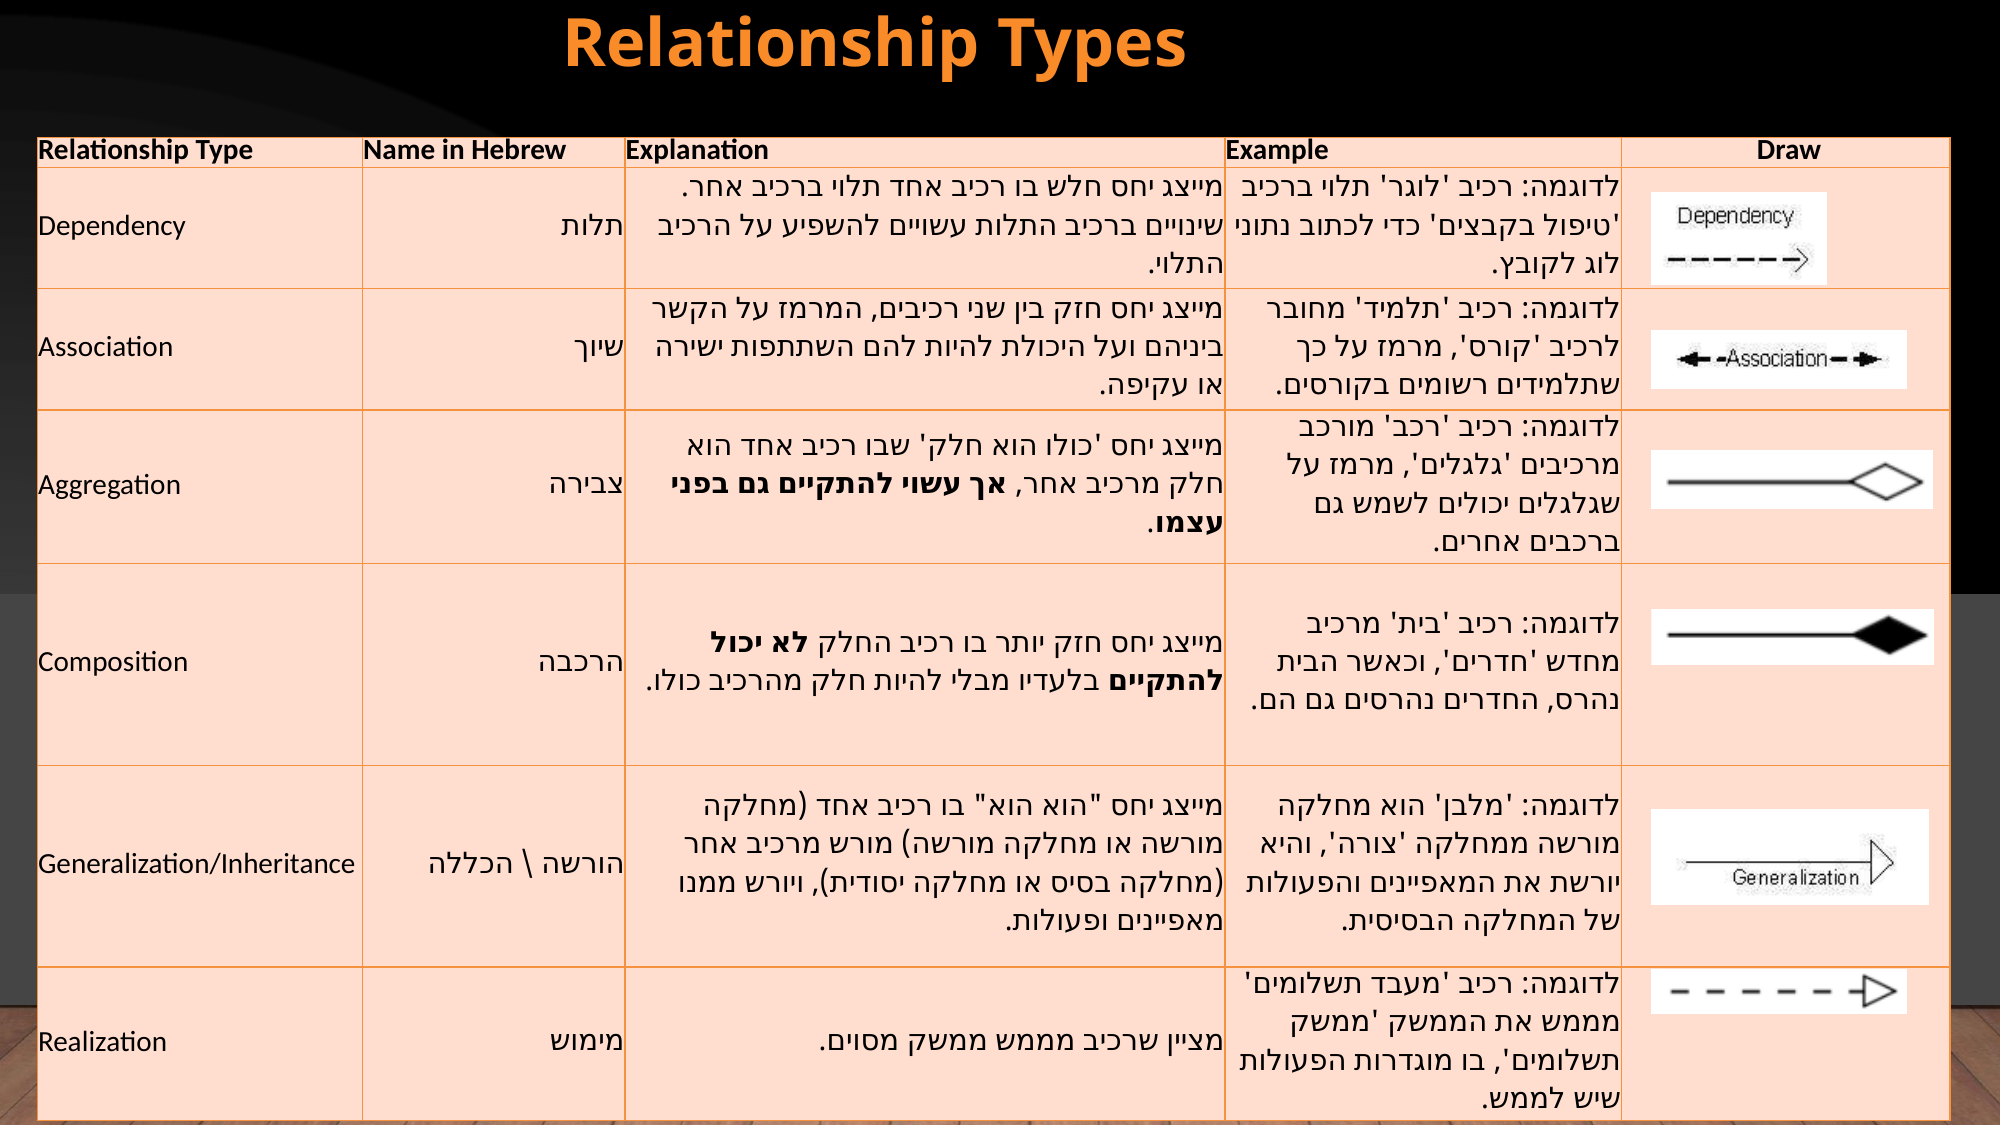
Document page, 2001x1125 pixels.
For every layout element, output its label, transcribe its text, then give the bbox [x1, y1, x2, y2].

table_cell Realization [38, 968, 362, 1120]
table_cell לדוגמה: רכיב 'מעבד תשלומים' מממש את הממשק 'ממשק תשלומים', בו מוגדרות הפעולות שיש לממש. [1226, 968, 1621, 1120]
picture [1651, 606, 1935, 665]
table_cell הרכבה [363, 564, 624, 765]
picture [0, 0, 2000, 1125]
table_cell [1622, 168, 1949, 288]
table_cell לדוגמה: רכיב 'בית' מרכיב מחדש 'חדרים', וכאשר הבית נהרס, החדרים נהרסים גם הם. [1226, 564, 1621, 765]
table_header Example [1226, 138, 1621, 167]
table_cell מייצג יחס חזק בין שני רכיבים, המרמז על הקשר ביניהם ועל היכולת להיות להם השתתפות ישירה או עקיפה. [626, 289, 1224, 409]
table_cell Generalization/Inheritance [38, 766, 362, 966]
table_cell [1622, 564, 1949, 765]
table_cell מייצג יחס 'כולו הוא חלק' שבו רכיב אחד הוא חלק מרכיב אחר, אך עשוי להתקיים גם בפני עצמו. [626, 411, 1224, 563]
table_cell Association [38, 289, 362, 409]
table_cell Composition [38, 564, 362, 765]
table_cell צבירה [363, 411, 624, 563]
title Relationship Types [562, 0, 1425, 137]
table_cell [1622, 766, 1949, 966]
table_cell לדוגמה: רכיב 'רכב' מורכב מרכיבים 'גלגלים', מרמז על שגלגלים יכולים לשמש גם ברכבים אחרים. [1226, 411, 1621, 563]
table_header Relationship Type [38, 138, 362, 167]
table_cell שיוך [363, 289, 624, 409]
table_header Name in Hebrew [363, 138, 624, 167]
table_cell לדוגמה: 'מלבן' הוא מחלקה מורשה ממחלקה 'צורה', והיא יורשת את המאפיינים והפעולות של המחלקה הבסיסית. [1226, 766, 1621, 966]
picture [1651, 809, 1929, 905]
table_cell Aggregation [38, 411, 362, 563]
picture [1651, 968, 1907, 1014]
table_header Draw [1622, 138, 1949, 167]
table_cell לדוגמה: רכיב 'לוגר' תלוי ברכיב 'טיפול בקבצים' כדי לכתוב נתוני לוג לקובץ. [1226, 168, 1621, 288]
table_cell מימוש [363, 968, 624, 1120]
table_cell הורשה \ הכללה [363, 766, 624, 966]
table_cell ----- [1622, 289, 1949, 409]
table_cell [1622, 968, 1949, 1120]
table_cell מציין שרכיב מממש ממשק מסוים. [626, 968, 1224, 1120]
table_cell תלות [363, 168, 624, 288]
picture [1651, 450, 1933, 510]
picture [1651, 192, 1827, 286]
picture [1651, 330, 1907, 389]
table_cell [1622, 411, 1949, 563]
table_header Explanation [626, 138, 1224, 167]
table_cell מייצג יחס חלש בו רכיב אחד תלוי ברכיב אחר. שינויים ברכיב התלות עשויים להשפיע על הרכיב התלוי. [626, 168, 1224, 288]
table_cell Dependency [38, 168, 362, 288]
table_cell מייצג יחס חזק יותר בו רכיב החלק לא יכול להתקיים בלעדיו מבלי להיות חלק מהרכיב כולו. [626, 564, 1224, 765]
table_cell מייצג יחס "הוא הוא" בו רכיב אחד (מחלקה מורשה או מחלקה מורשה) מורש מרכיב אחר (מחלקה בסיס או מחלקה יסודית), ויורש ממנו מאפיינים ופעולות. [626, 766, 1224, 966]
table_cell לדוגמה: רכיב 'תלמיד' מחובר לרכיב 'קורס', מרמז על כך שתלמידים רשומים בקורסים. [1226, 289, 1621, 409]
